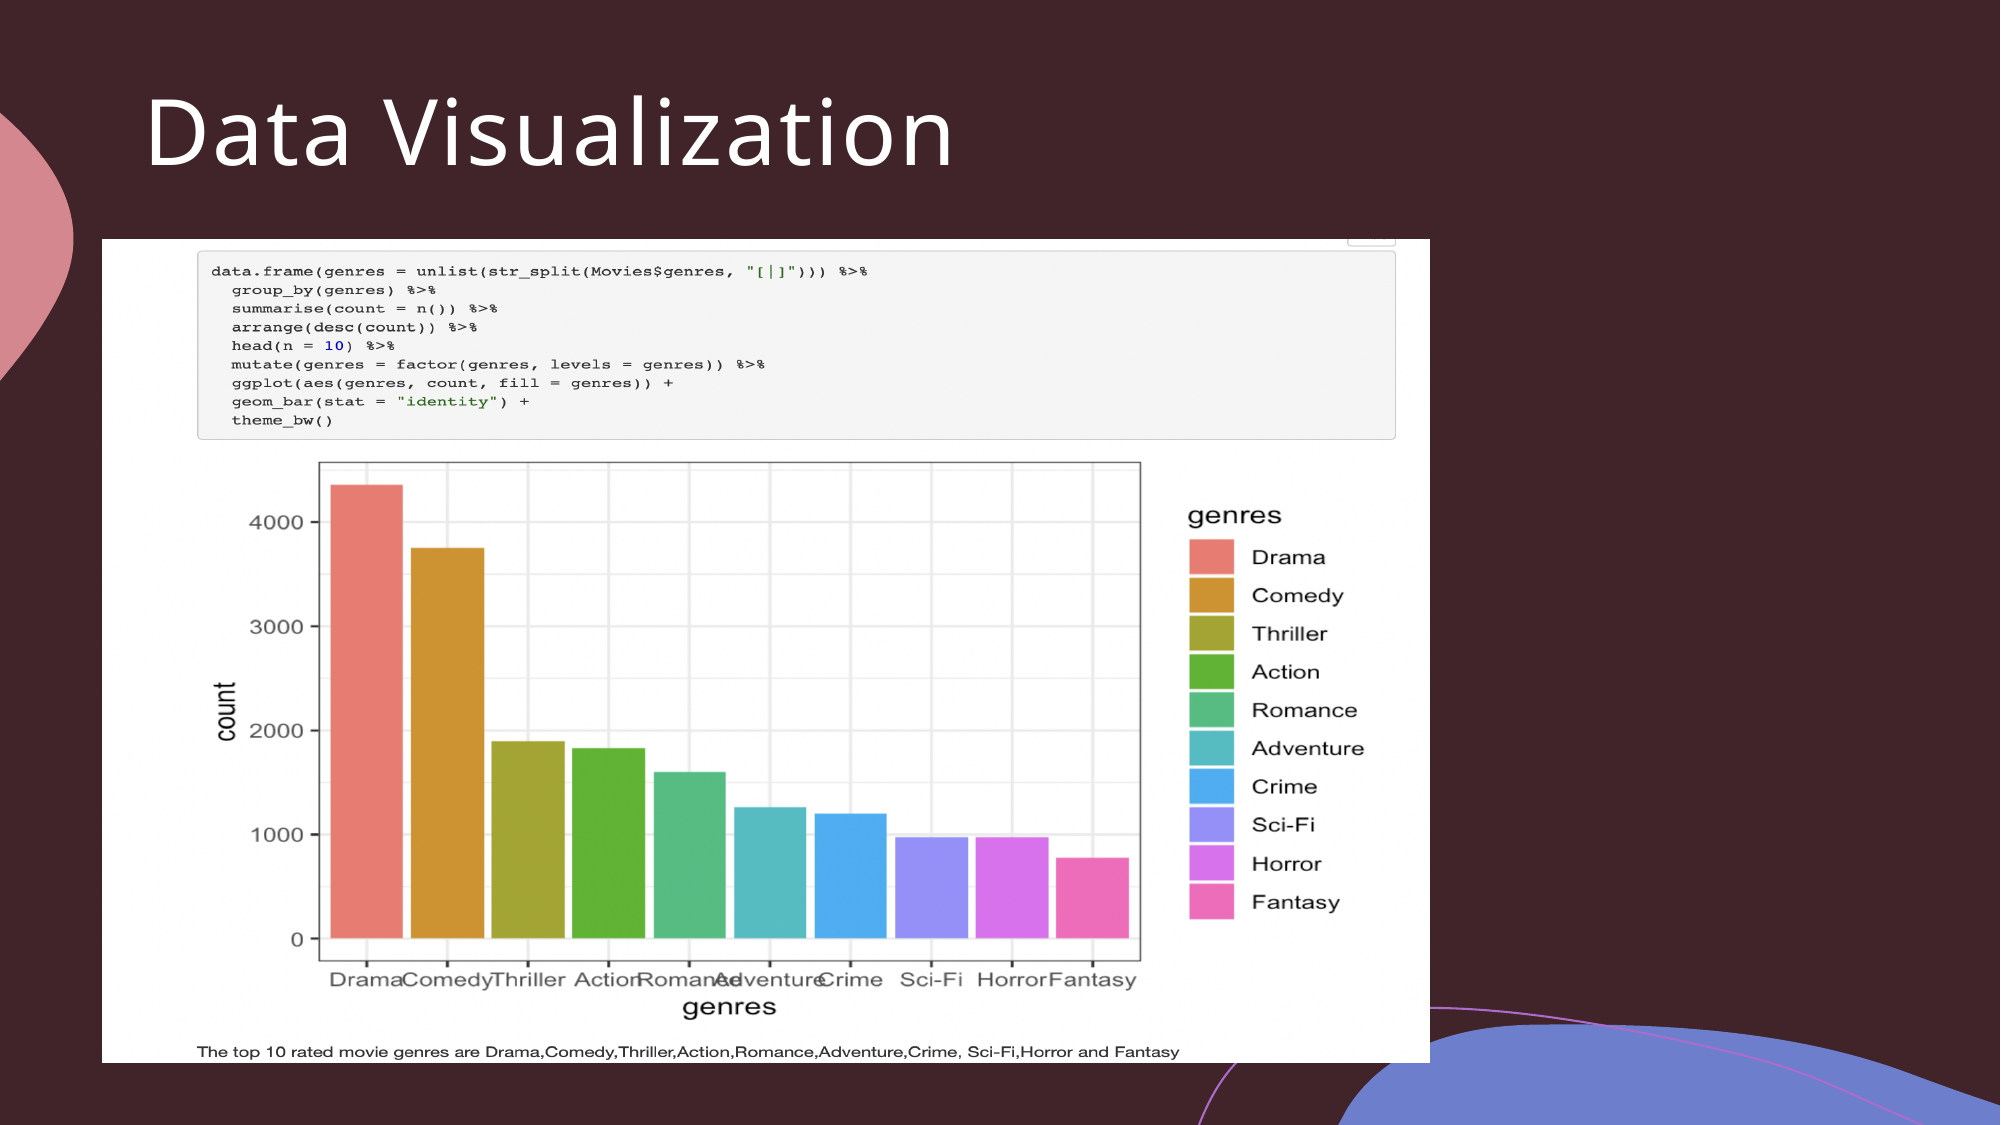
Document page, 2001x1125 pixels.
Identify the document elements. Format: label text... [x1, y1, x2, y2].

title Data Visualization [125, 0, 1875, 250]
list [102, 239, 1430, 1063]
